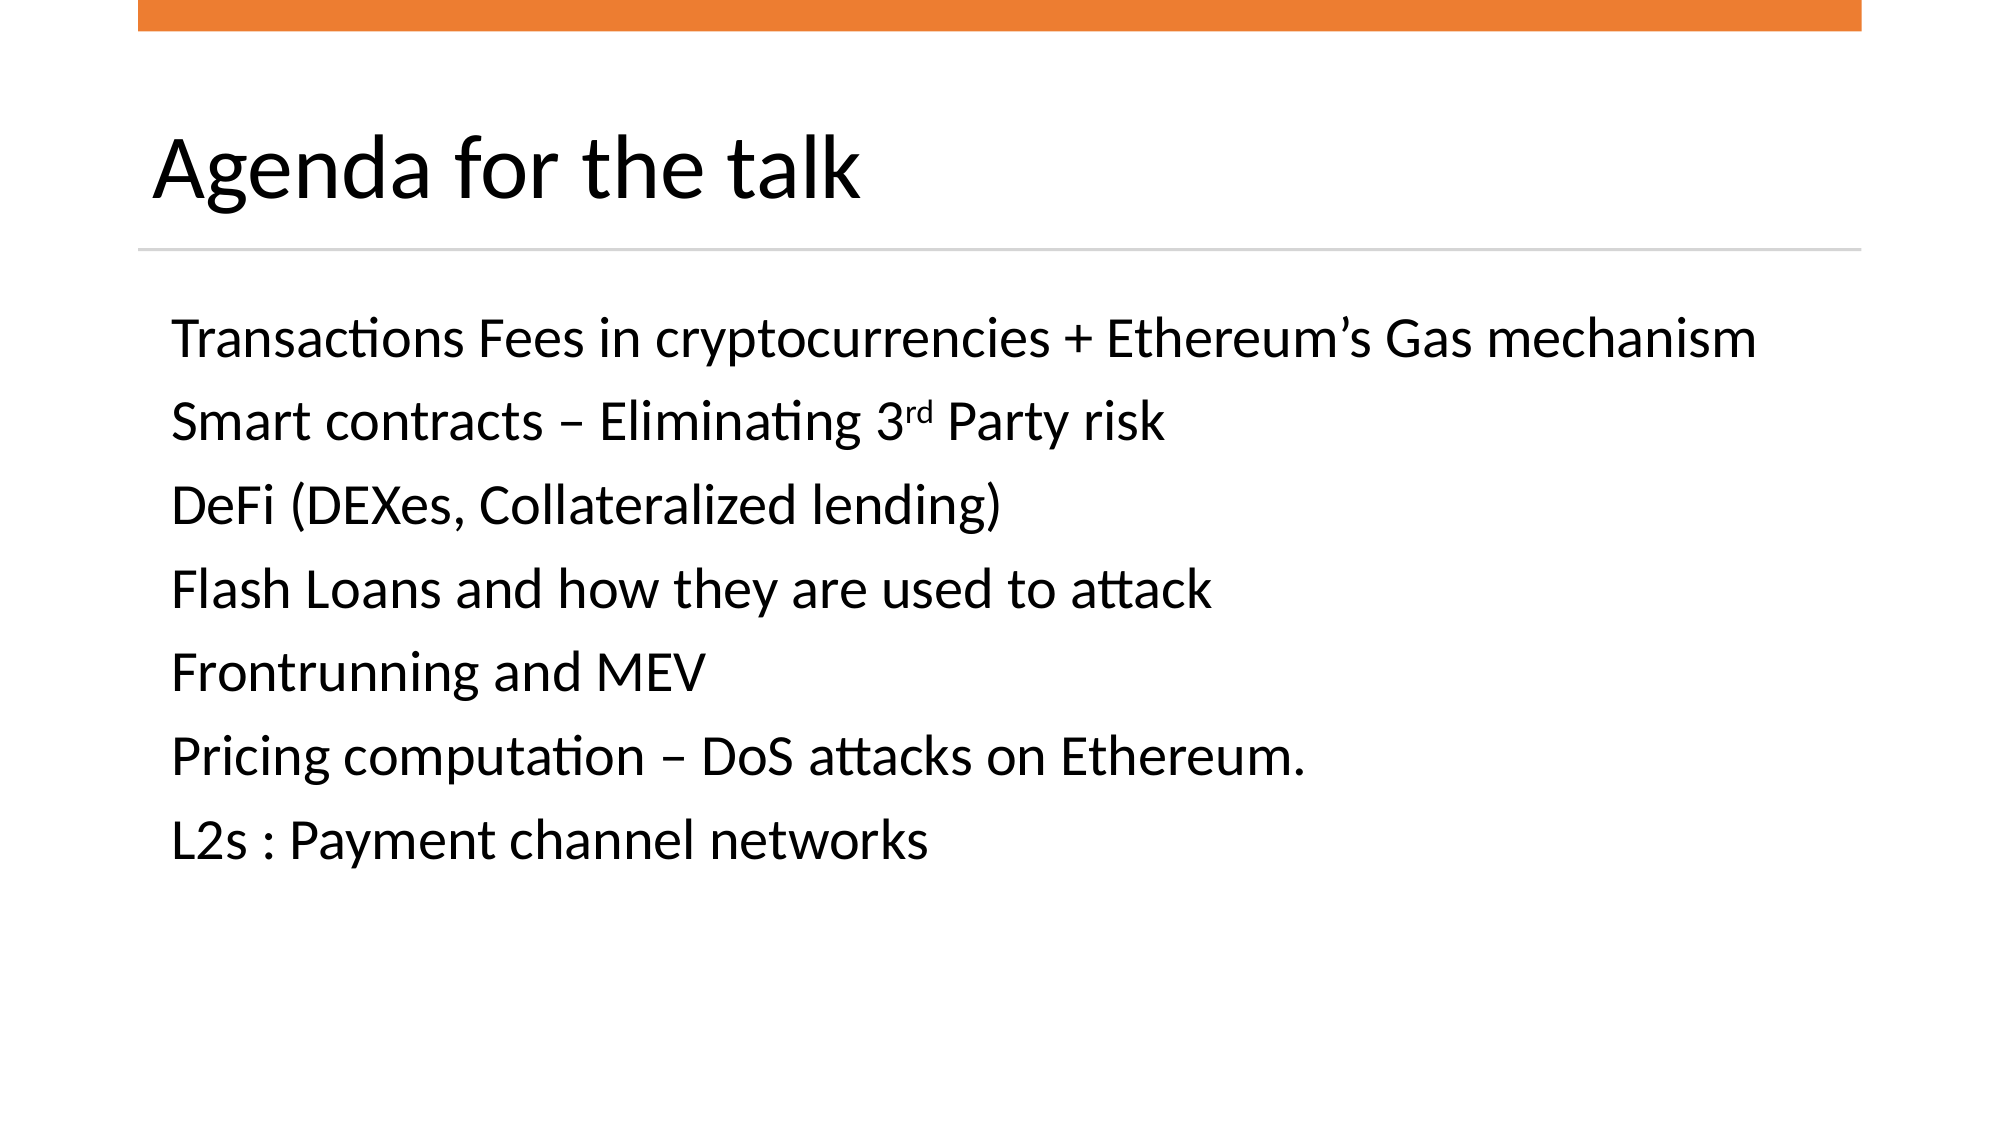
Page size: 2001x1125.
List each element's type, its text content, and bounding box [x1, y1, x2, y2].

list Transactions Fees in cryptocurrencies + Ethereum’s Gas mechanism Smart contracts – Eliminating 3rd Party risk DeFi (DEXes, Collateralized lending) Flash Loans and how they are used to attack Frontrunning and MEV Pricing computation – DoS attacks on Ethereum. L2s : Payment channel networks [137, 299, 1863, 1014]
text_box [138, 248, 1862, 252]
text_box [138, 0, 1862, 32]
title Agenda for the talk [137, 59, 1863, 278]
